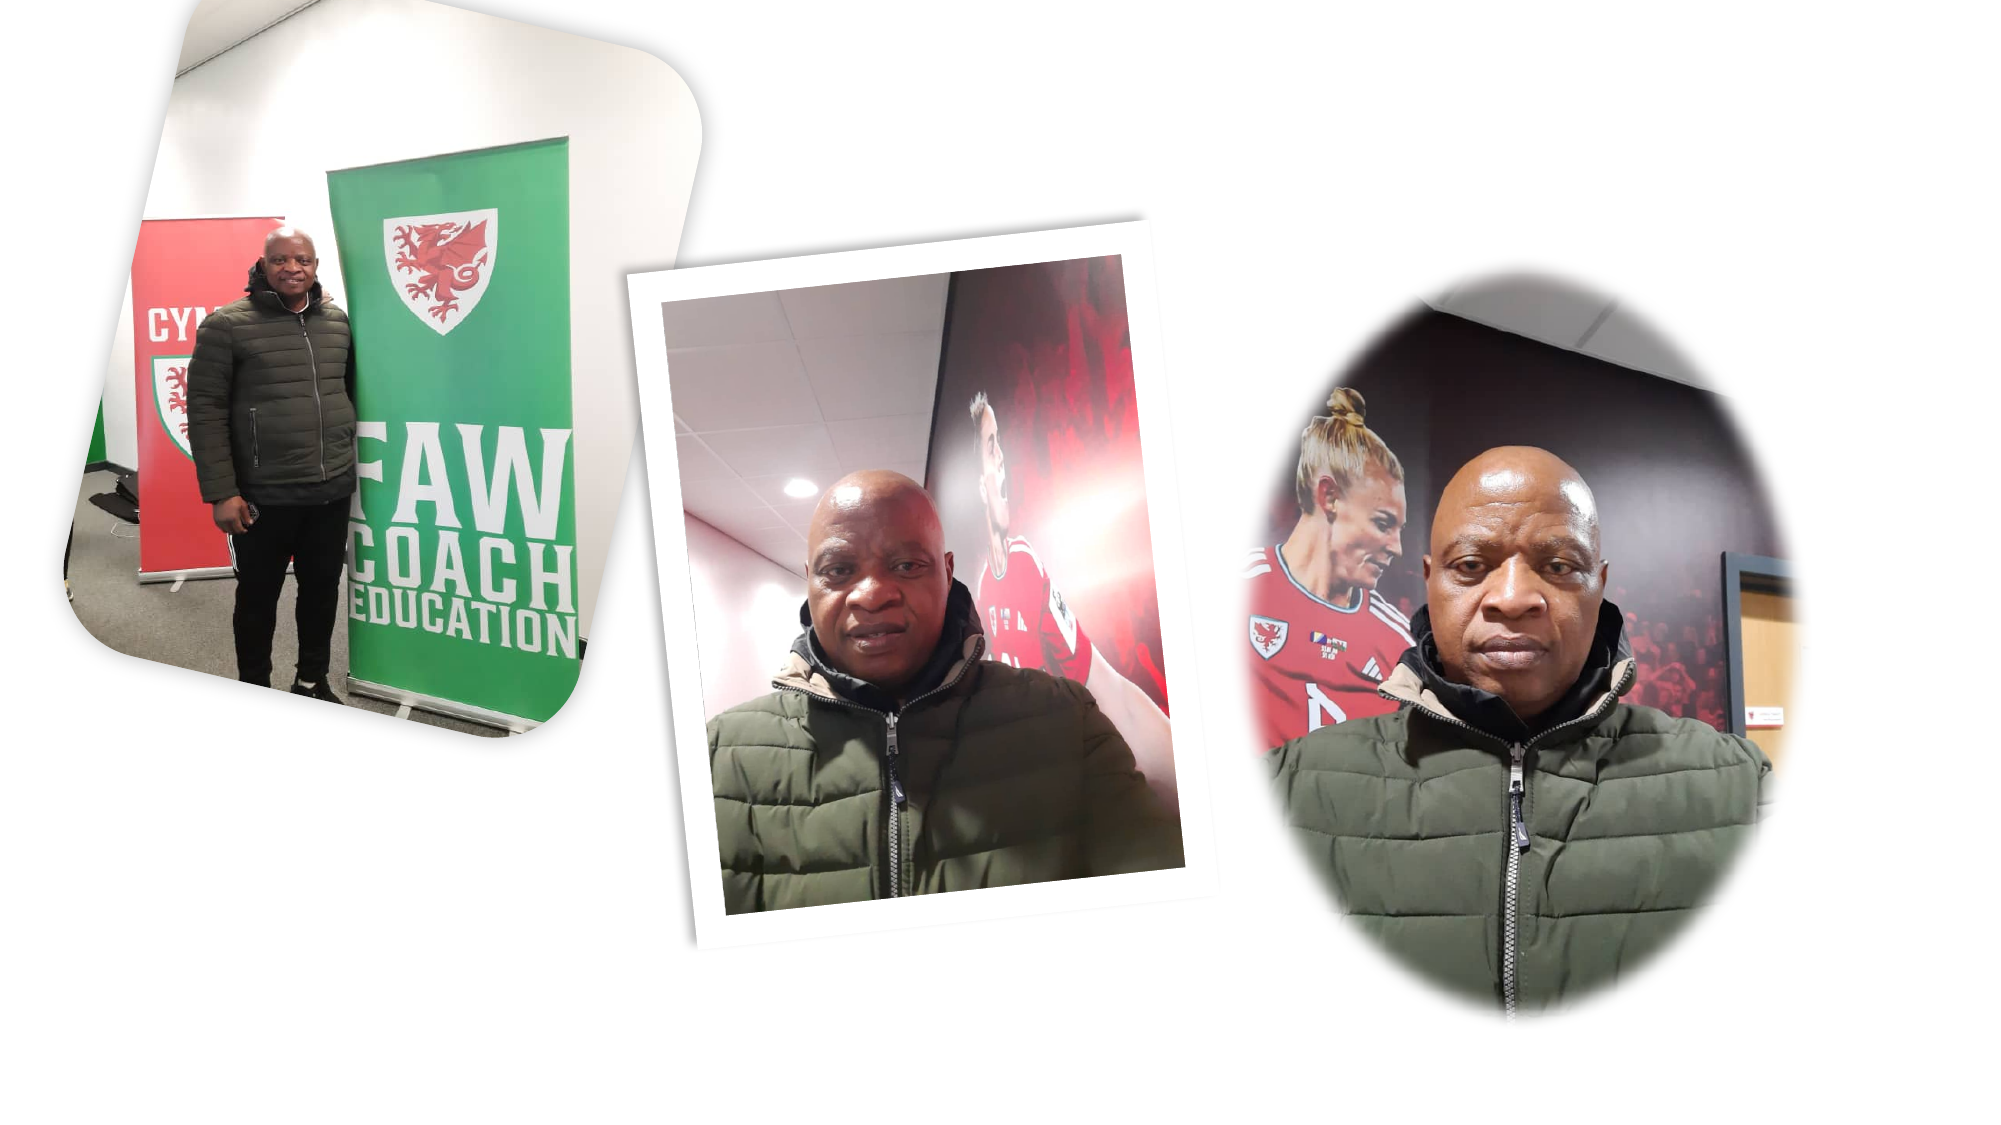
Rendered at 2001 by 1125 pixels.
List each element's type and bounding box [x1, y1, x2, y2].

picture [1230, 254, 1812, 1030]
picture [63, 0, 703, 738]
picture [662, 255, 1185, 915]
